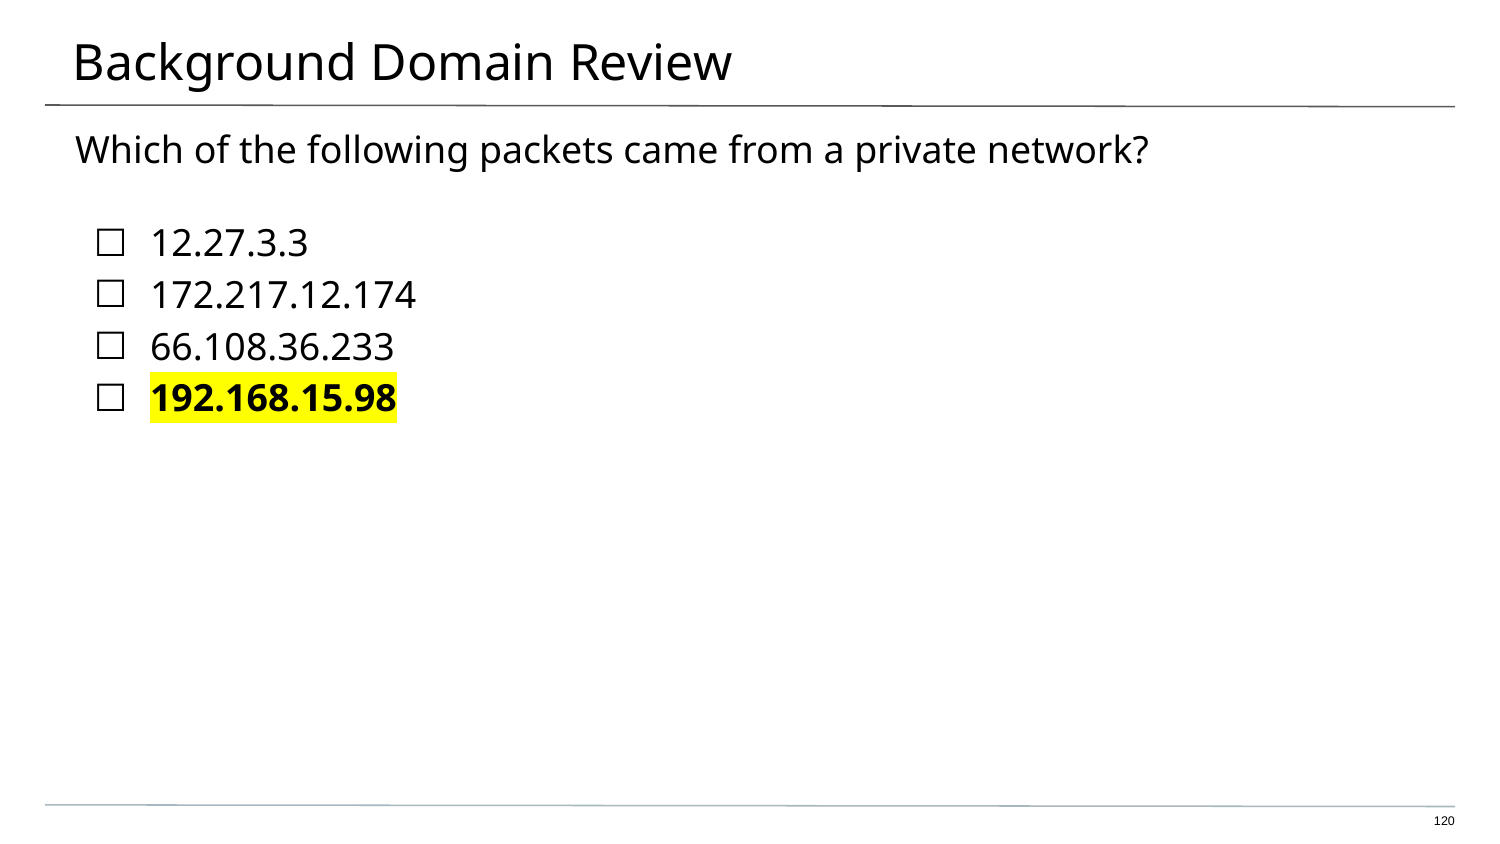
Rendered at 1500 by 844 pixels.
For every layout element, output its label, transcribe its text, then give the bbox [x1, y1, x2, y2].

slide_number 120 [1412, 813, 1455, 831]
list 12.27.3.3 172.217.12.174 66.108.36.233 192.168.15.98 [0, 212, 1500, 805]
title Background Domain Review [0, 0, 1500, 88]
subtitle Which of the following packets came from a private network? [0, 110, 1500, 171]
